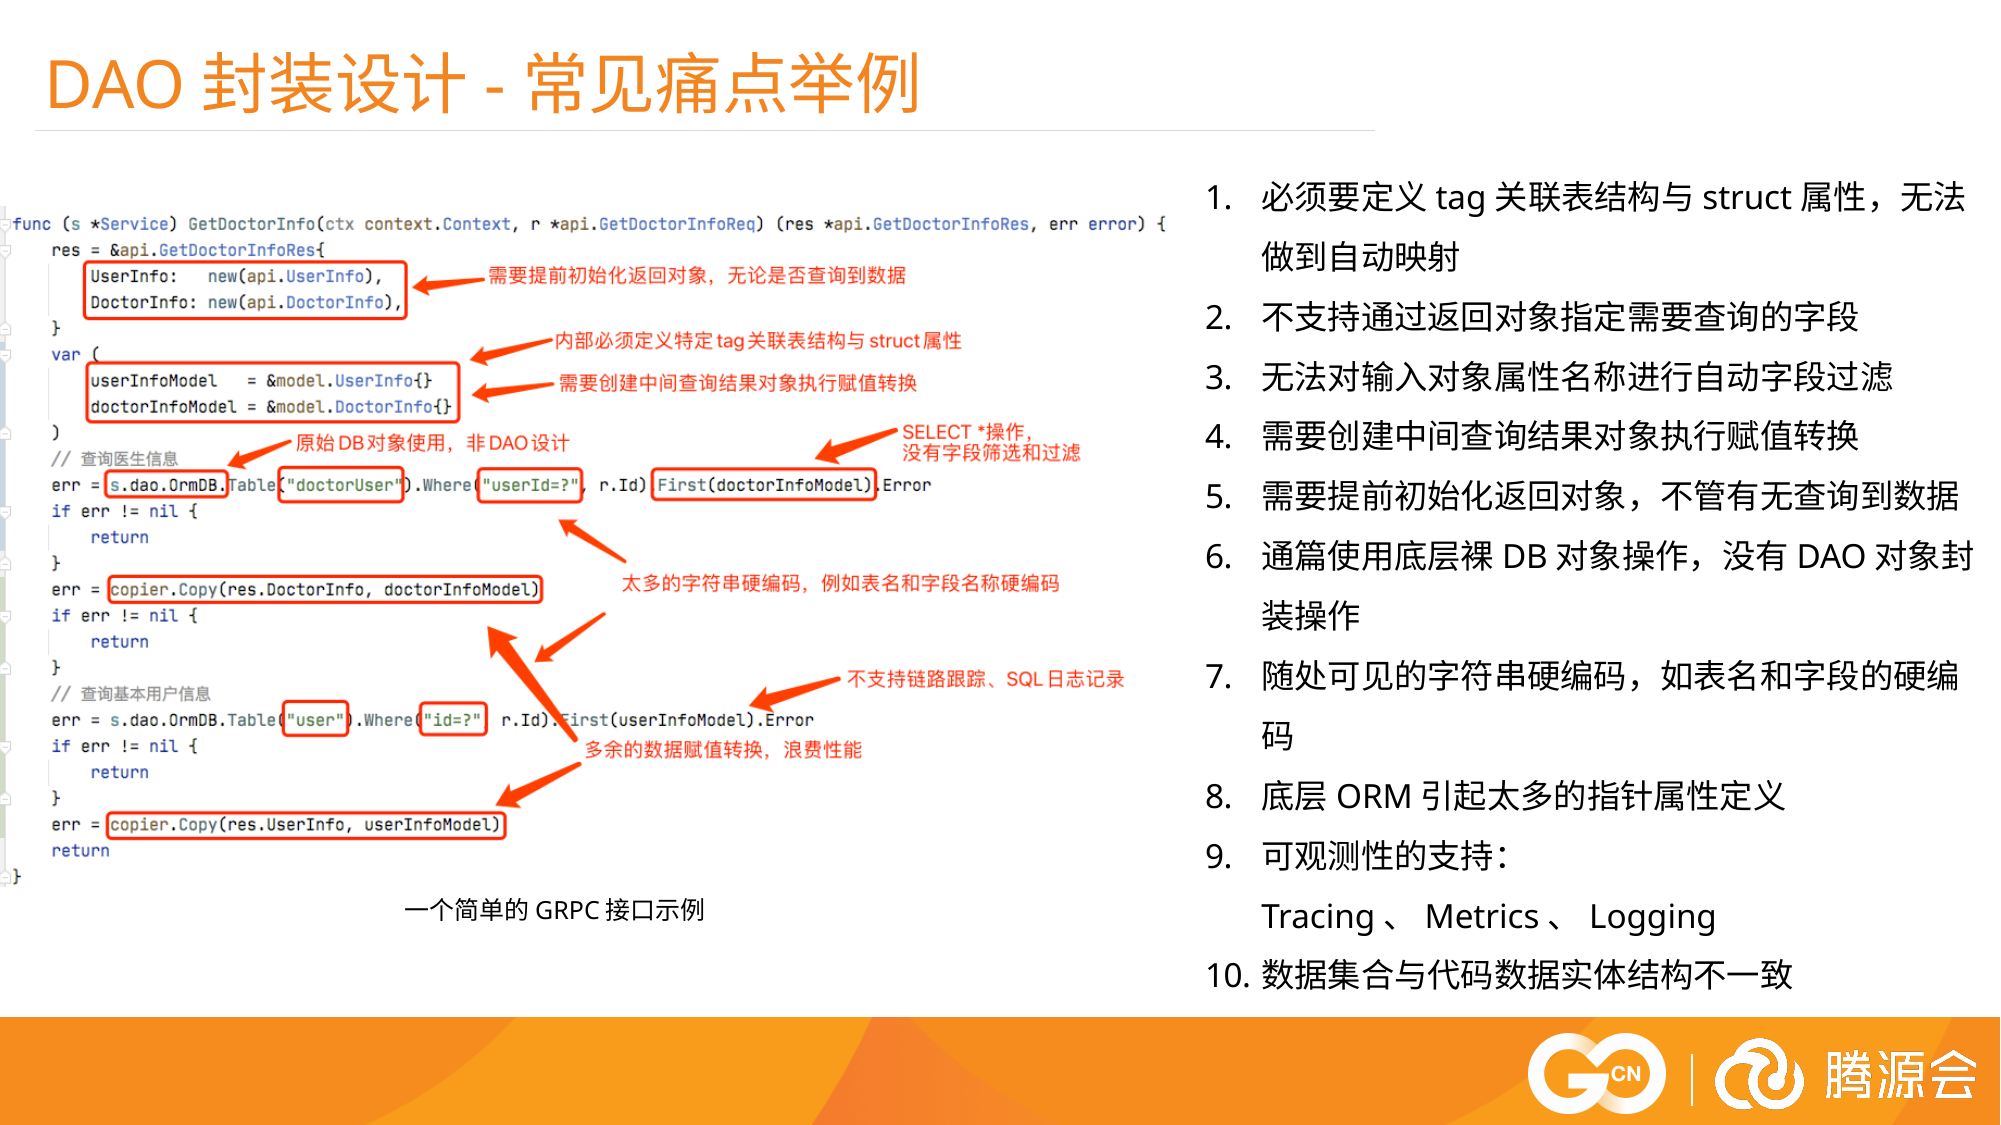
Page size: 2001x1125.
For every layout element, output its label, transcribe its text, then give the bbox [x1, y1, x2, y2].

text_box 必须要定义tag关联表结构与struct属性，无法做到自动映射 不支持通过返回对象指定需要查询的字段 无法对输入对象属性名称进行自动字段过滤 需要创建中间查询结果对象执行赋值转换 需要提前初始化返回对象，不管有无查询到数据 通篇使用底层裸DB对象操作，没有DAO对象封装操作 随处可见的字符串硬编码，如表名和字段的硬编码 底层ORM引起太多的指针属性定义 可观测性的支持：Tracing、Metrics、Logging 数据集合与代码数据实体结构不一致 [1190, 148, 2000, 1002]
text_box DAO封装设计-常见痛点举例 [29, 34, 1396, 129]
text_box 一个简单的GRPC接口示例 [389, 888, 721, 932]
picture [0, 969, 2001, 1125]
picture [0, 206, 1176, 888]
